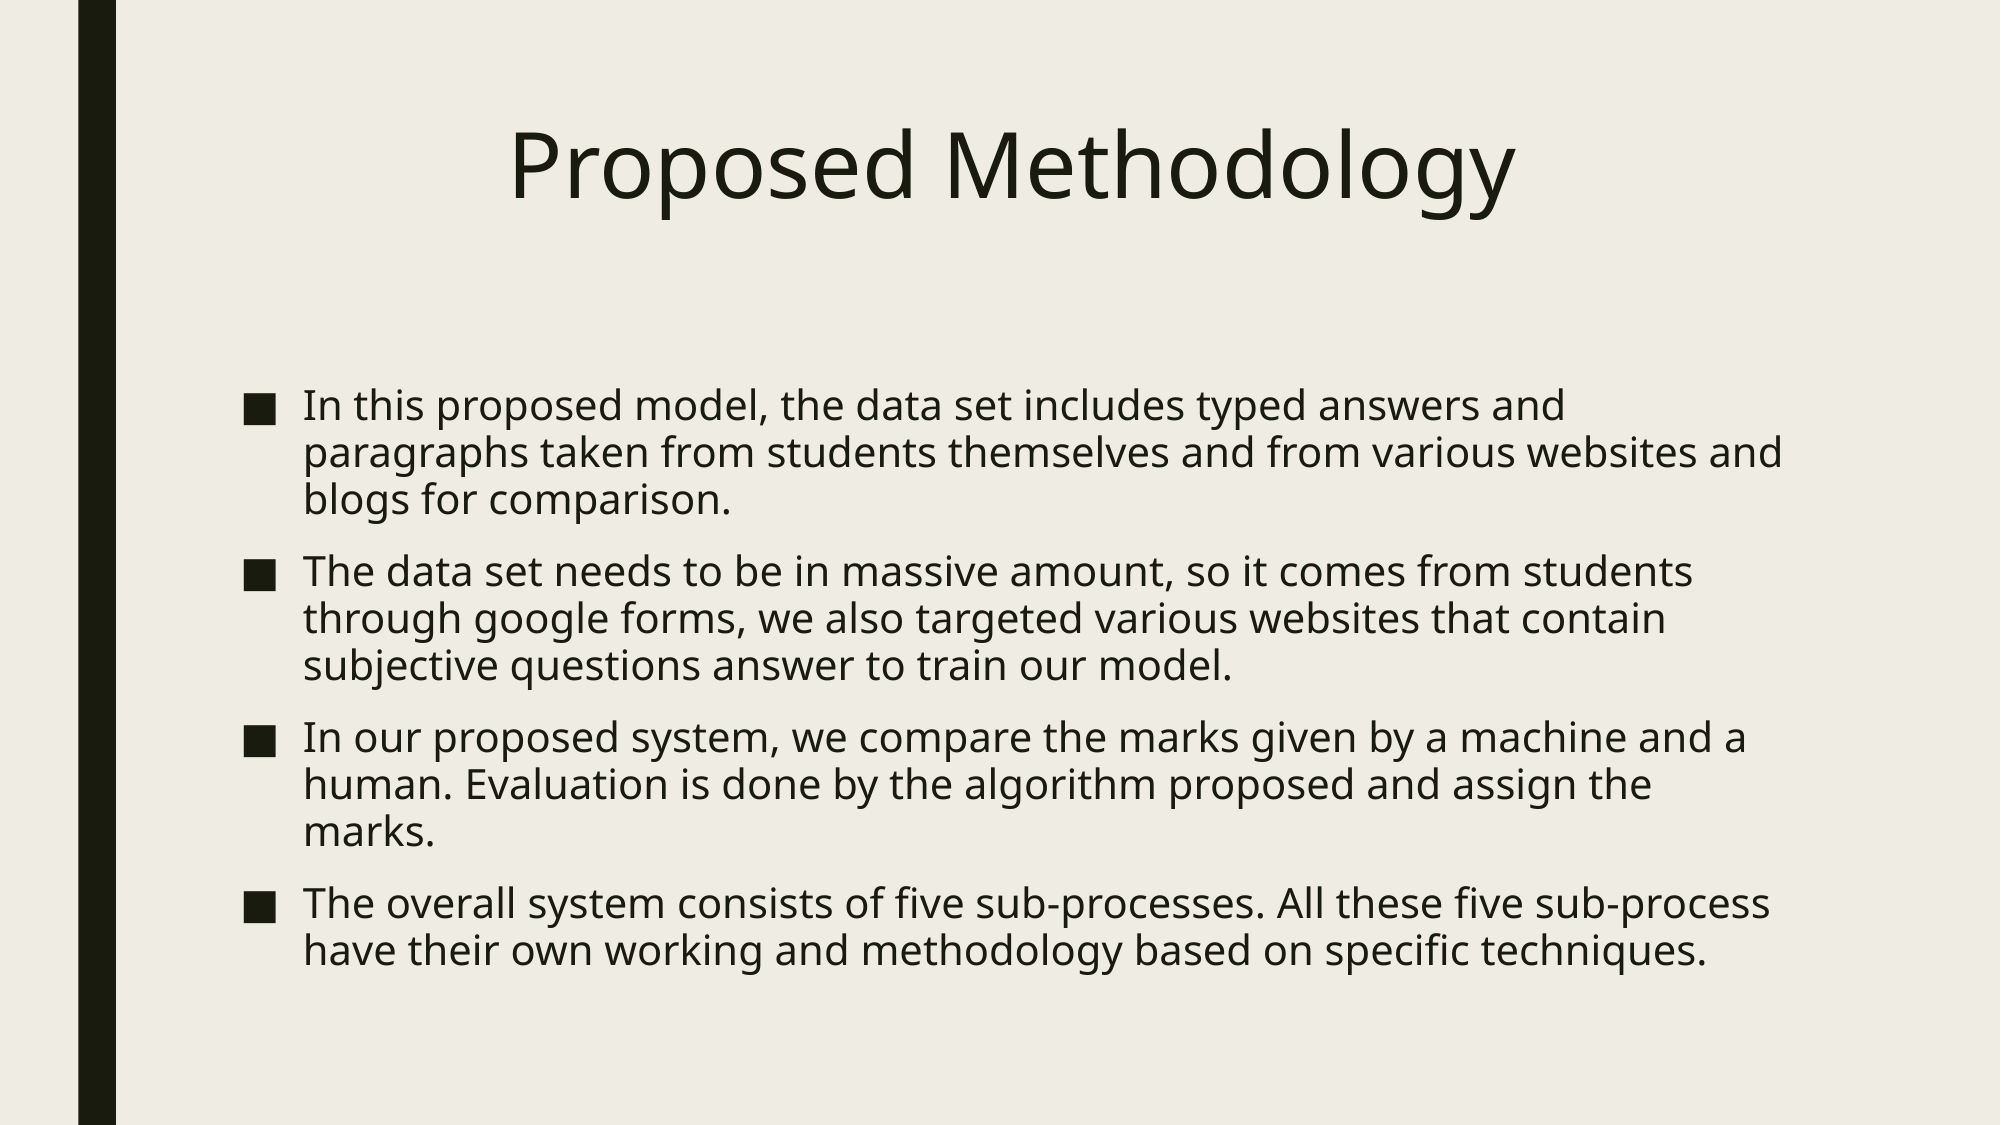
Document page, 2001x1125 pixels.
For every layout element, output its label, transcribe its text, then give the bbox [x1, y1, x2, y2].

title Proposed Methodology [225, 112, 1800, 357]
list In this proposed model, the data set includes typed answers and paragraphs taken from students themselves and from various websites and blogs for comparison. The data set needs to be in massive amount, so it comes from students through google forms, we also targeted various websites that contain subjective questions answer to train our model. In our proposed system, we compare the marks given by a machine and a human. Evaluation is done by the algorithm proposed and assign the marks. The overall system consists of five sub-processes. All these five sub-process have their own working and methodology based on specific techniques. [225, 375, 1800, 1013]
